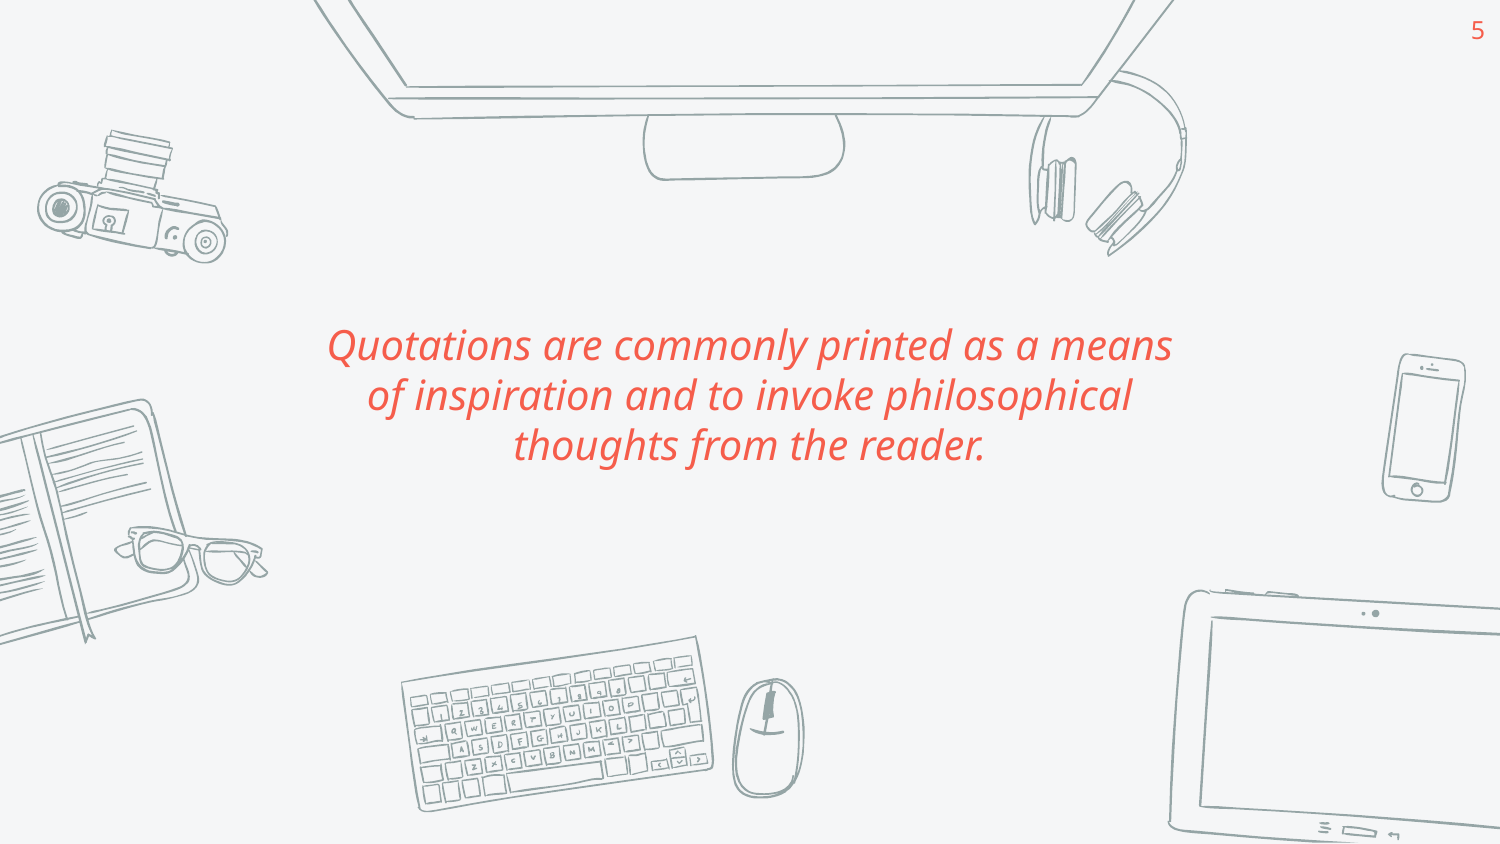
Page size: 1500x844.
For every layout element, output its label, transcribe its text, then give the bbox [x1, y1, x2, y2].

list Quotations are commonly printed as a means of inspiration and to invoke philosophical thoughts from the reader. [300, 326, 1200, 461]
slide_number ‹#› [1435, 0, 1500, 53]
